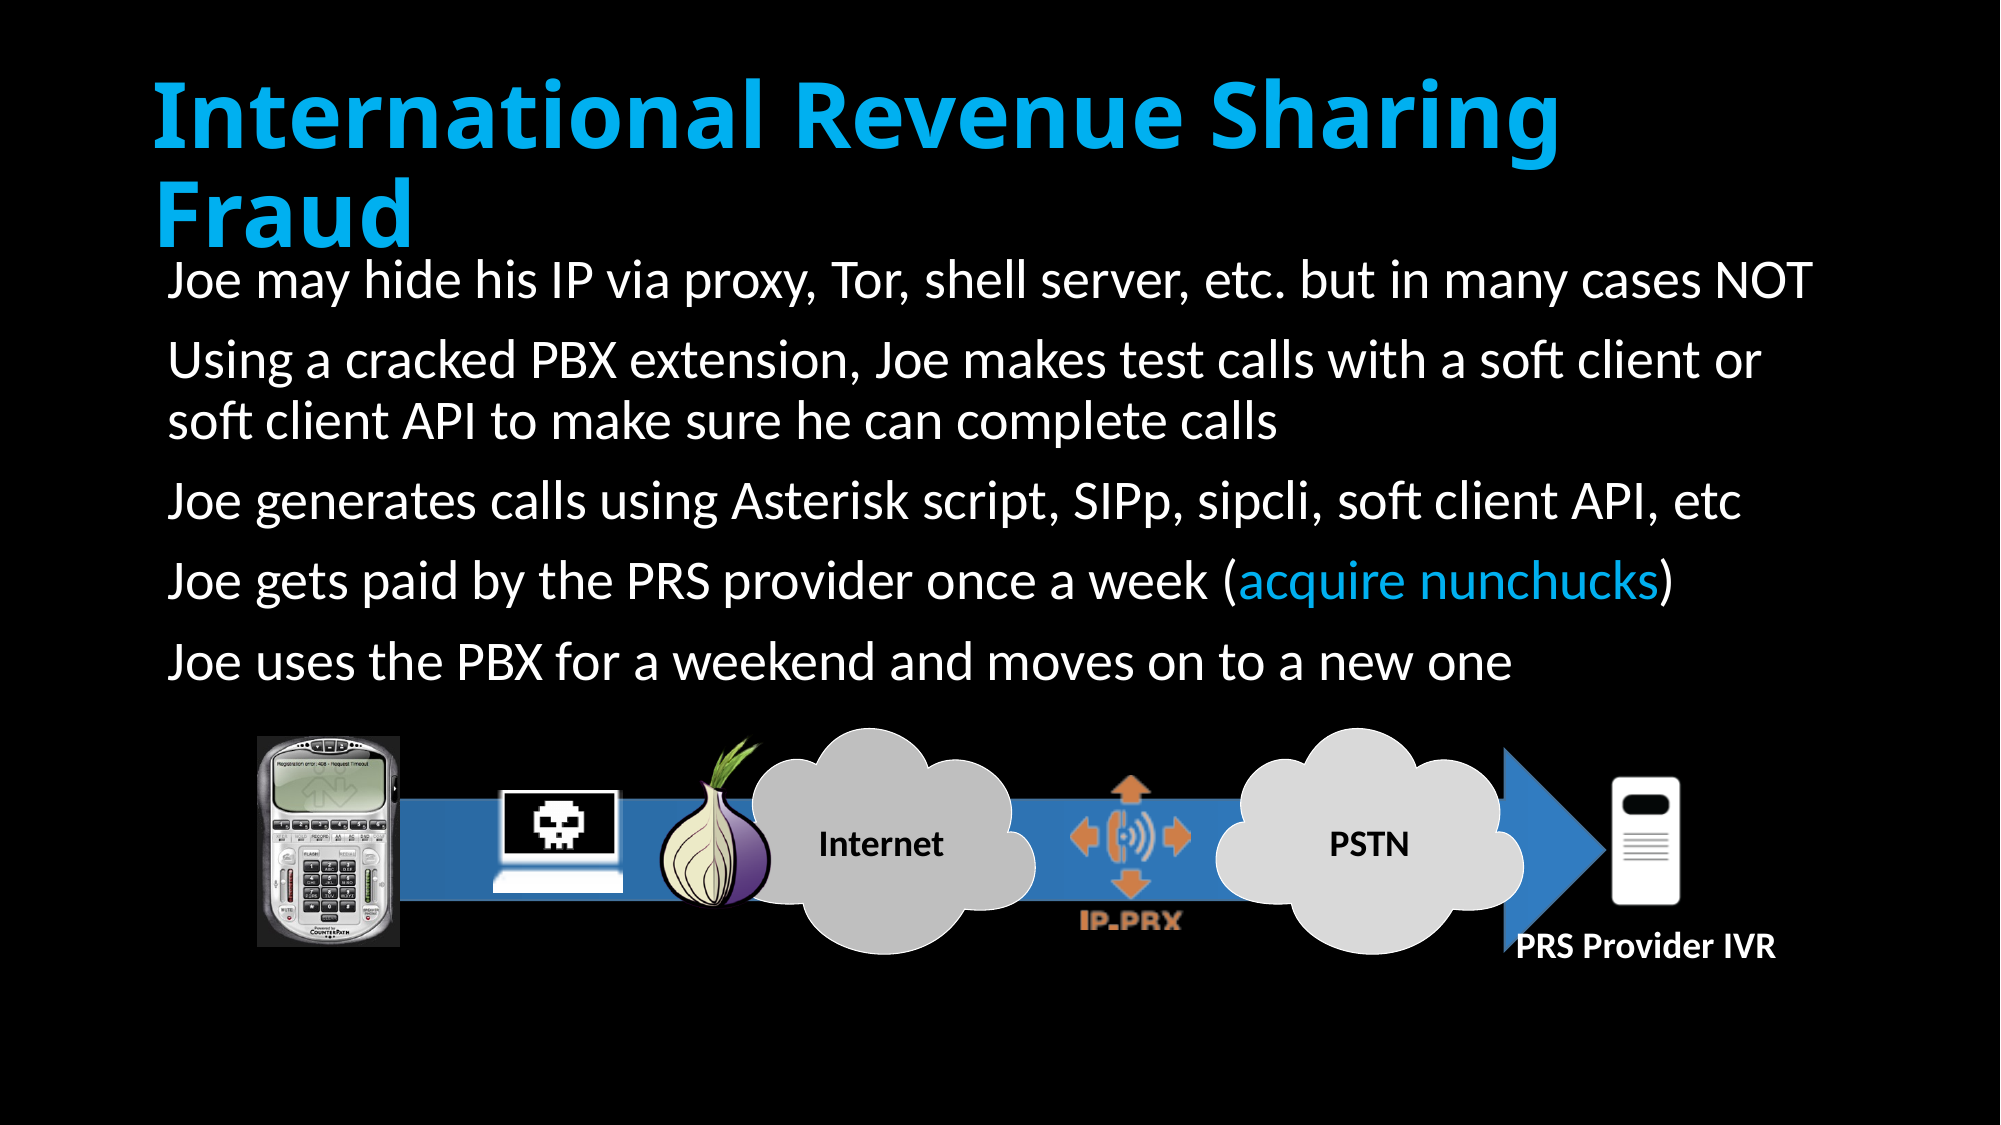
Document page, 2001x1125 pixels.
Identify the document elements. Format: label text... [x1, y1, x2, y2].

text_box [1498, 747, 1607, 913]
picture [257, 736, 400, 947]
list Joe may hide his IP via proxy, Tor, shell server, etc. but in many cases NOT Using a cracked PBX extension, Joe makes test calls with a soft client or soft client API to make sure he can complete calls Joe generates calls using Asterisk script, SIPp, sipcli, soft client API, etc Joe gets paid by the PRS provider once a week (acquire nunchucks) Joe uses the PBX for a weekend and moves on to a new one [153, 278, 1863, 709]
text_box [400, 798, 652, 902]
picture [1070, 776, 1191, 930]
title International Revenue Sharing Fraud [137, 59, 1863, 278]
picture [652, 734, 775, 914]
text_box PSTN [1215, 727, 1525, 955]
text_box [1010, 798, 1070, 902]
text_box [1191, 798, 1249, 902]
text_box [493, 790, 623, 893]
text_box PRS Provider IVR [1454, 913, 1838, 974]
text_box Internet [775, 727, 1036, 955]
picture [1607, 772, 1685, 910]
